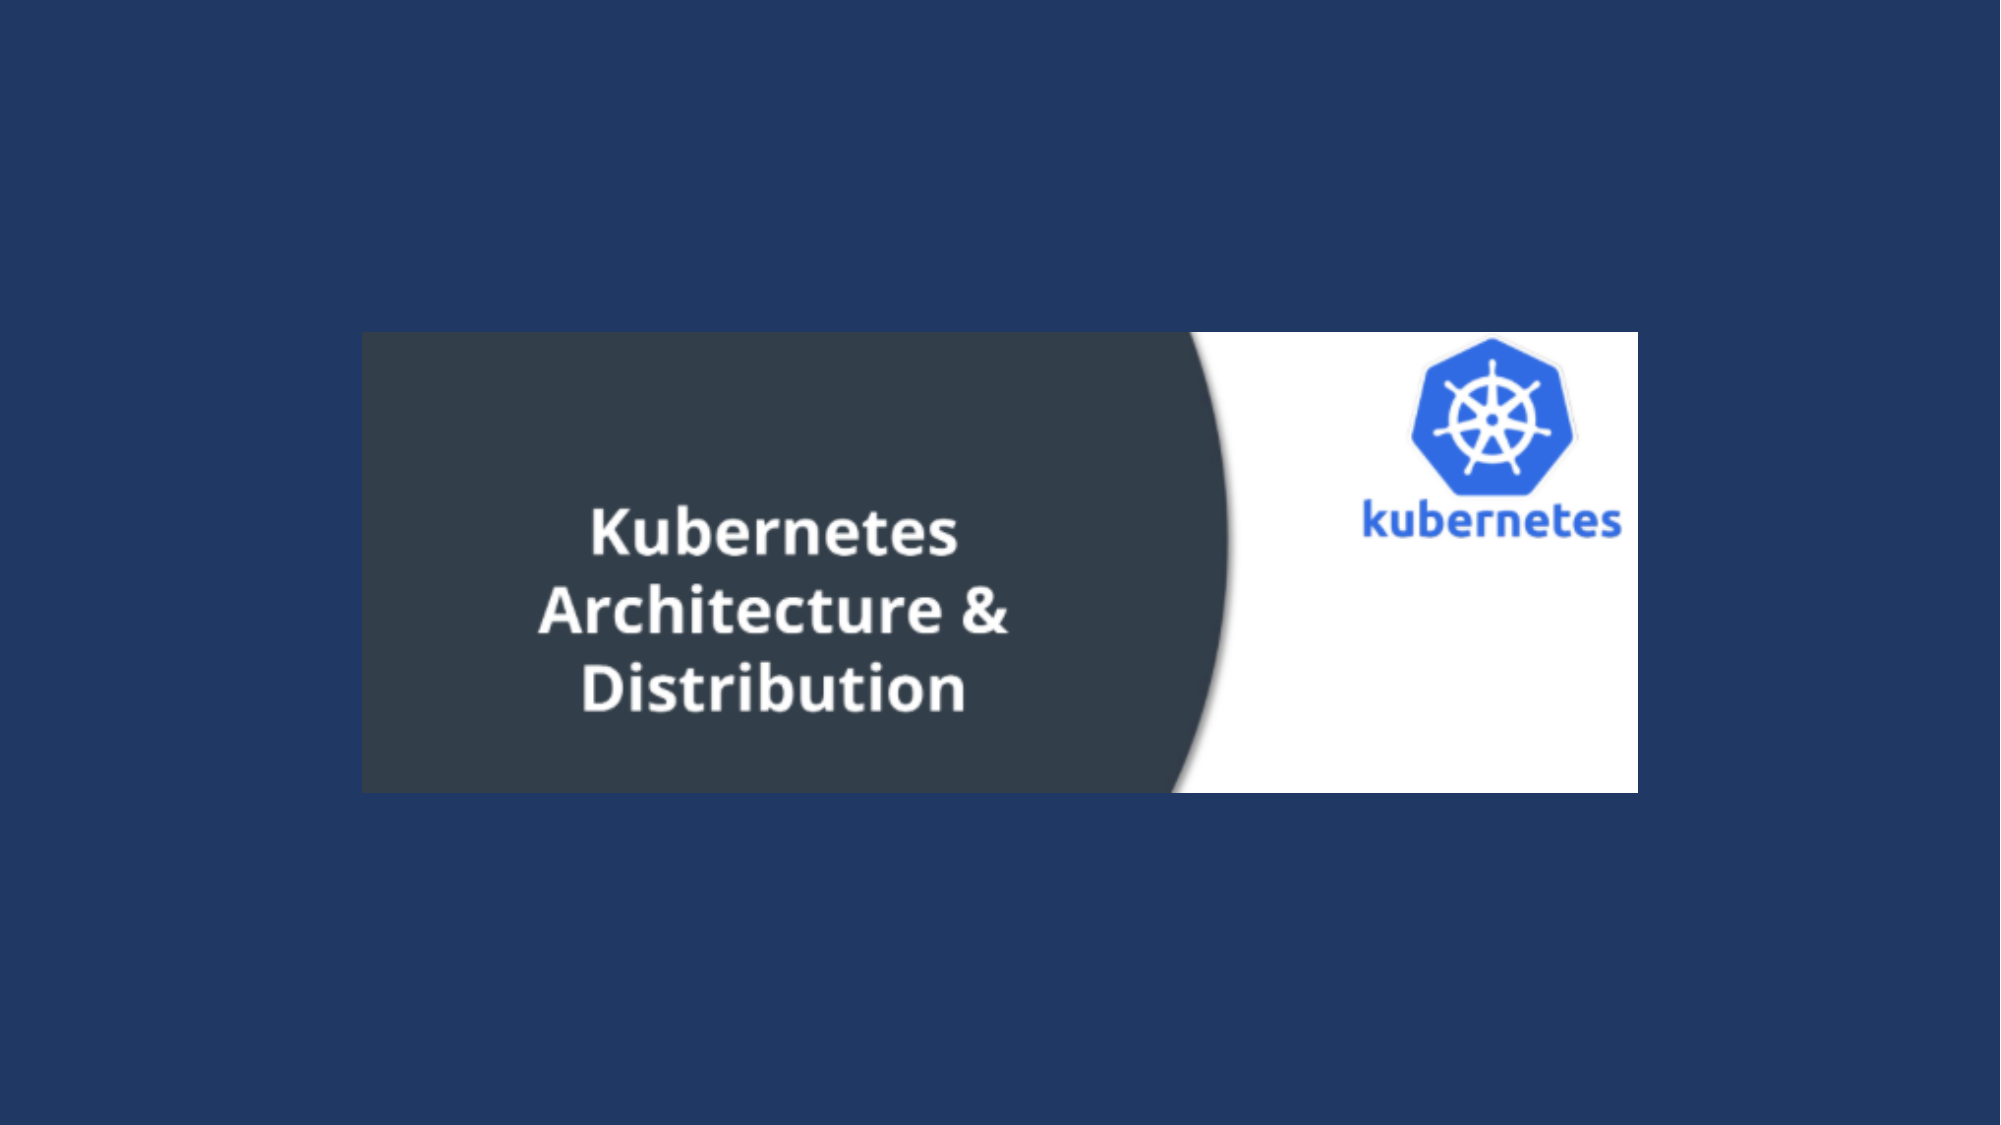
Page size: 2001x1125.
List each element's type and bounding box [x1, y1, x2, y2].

picture [362, 332, 1638, 793]
